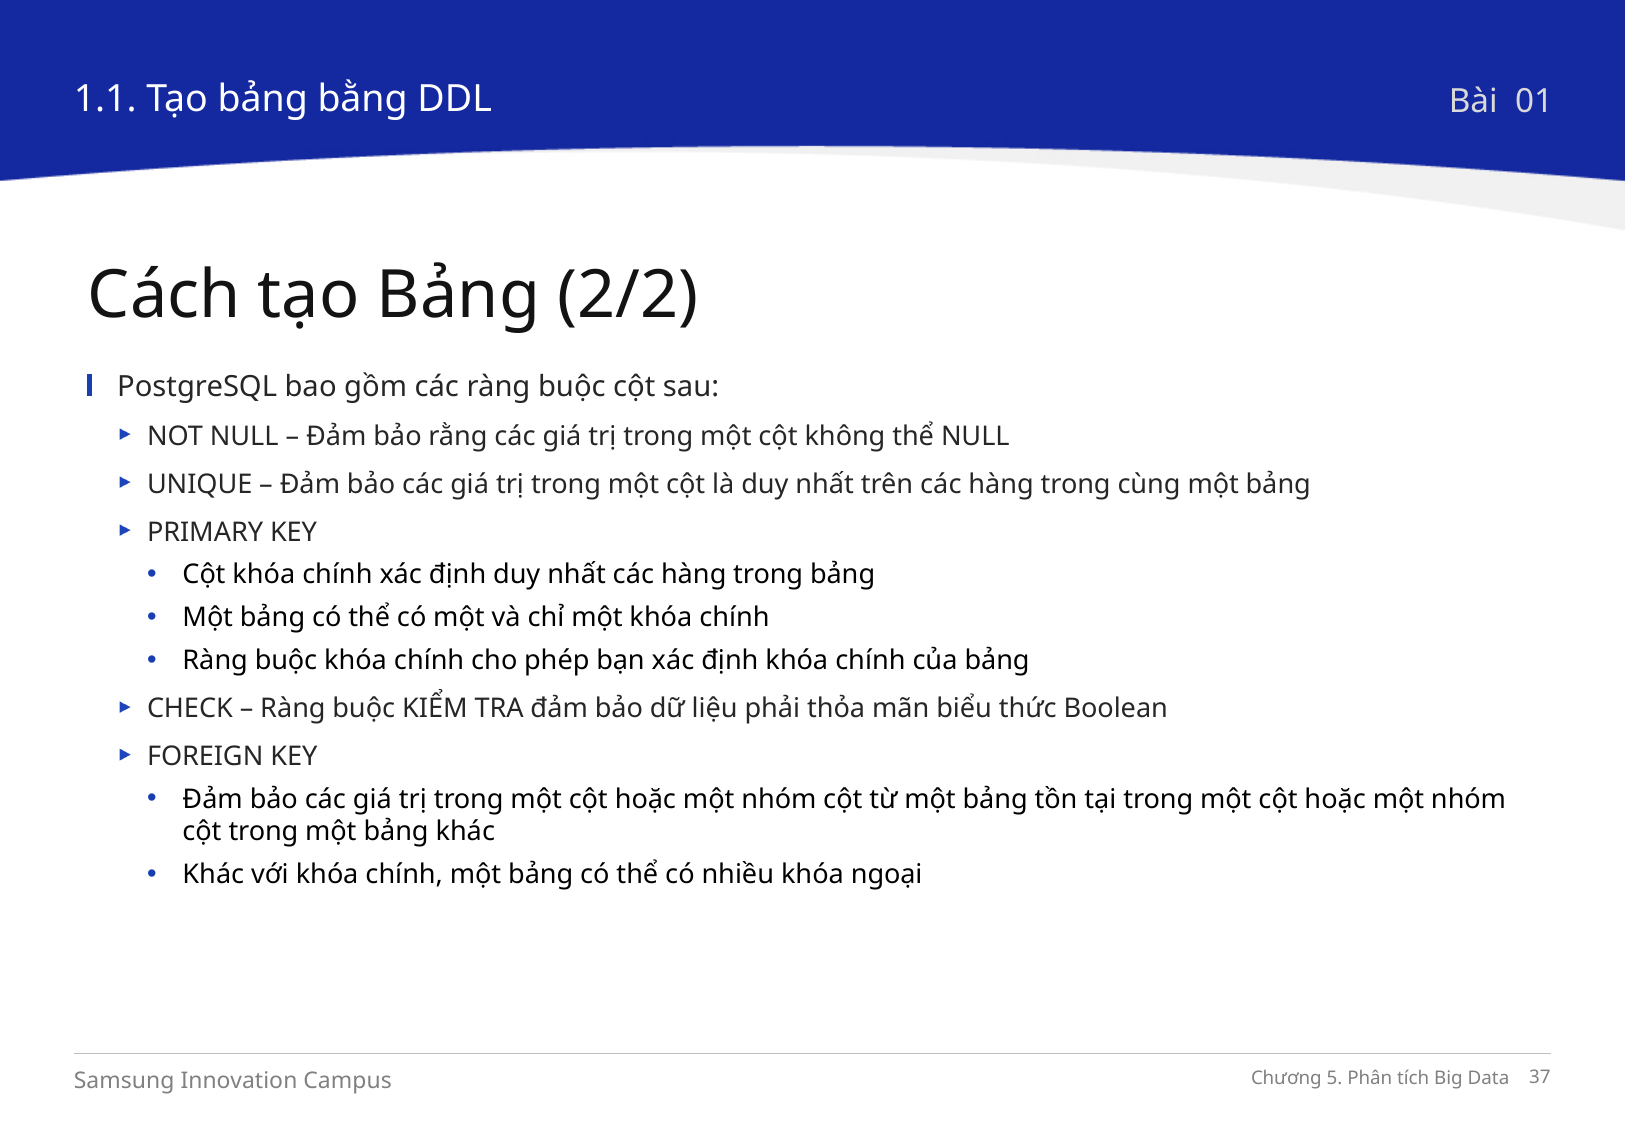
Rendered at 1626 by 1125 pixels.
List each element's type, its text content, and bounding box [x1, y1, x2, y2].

list 1.1. Tạo bảng bằng DDL [73, 73, 1396, 119]
picture [0, 0, 1625, 1125]
list Cách tạo Bảng (2/2) [87, 249, 1531, 331]
list PostgreSQL bao gồm các ràng buộc cột sau: NOT NULL – Đảm bảo rằng các giá trị trong một cột không thể NULL UNIQUE – Đảm bảo các giá trị trong một cột là duy nhất trên các hàng trong cùng một bảng PRIMARY KEY Cột khóa chính xác định duy nhất các hàng trong bảng Một bảng có thể có một và chỉ một khóa chính Ràng buộc khóa chính cho phép bạn xác định khóa chính của bảng CHECK – Ràng buộc KIỂM TRA đảm bảo dữ liệu phải thỏa mãn biểu thức Boolean FOREIGN KEY Đảm bảo các giá trị trong một cột hoặc một nhóm cột từ một bảng tồn tại trong một cột hoặc một nhóm cột trong một bảng khác Khác với khóa chính, một bảng có thể có nhiều khóa ngoại [87, 365, 1531, 923]
list Bài 01 [1423, 79, 1554, 120]
